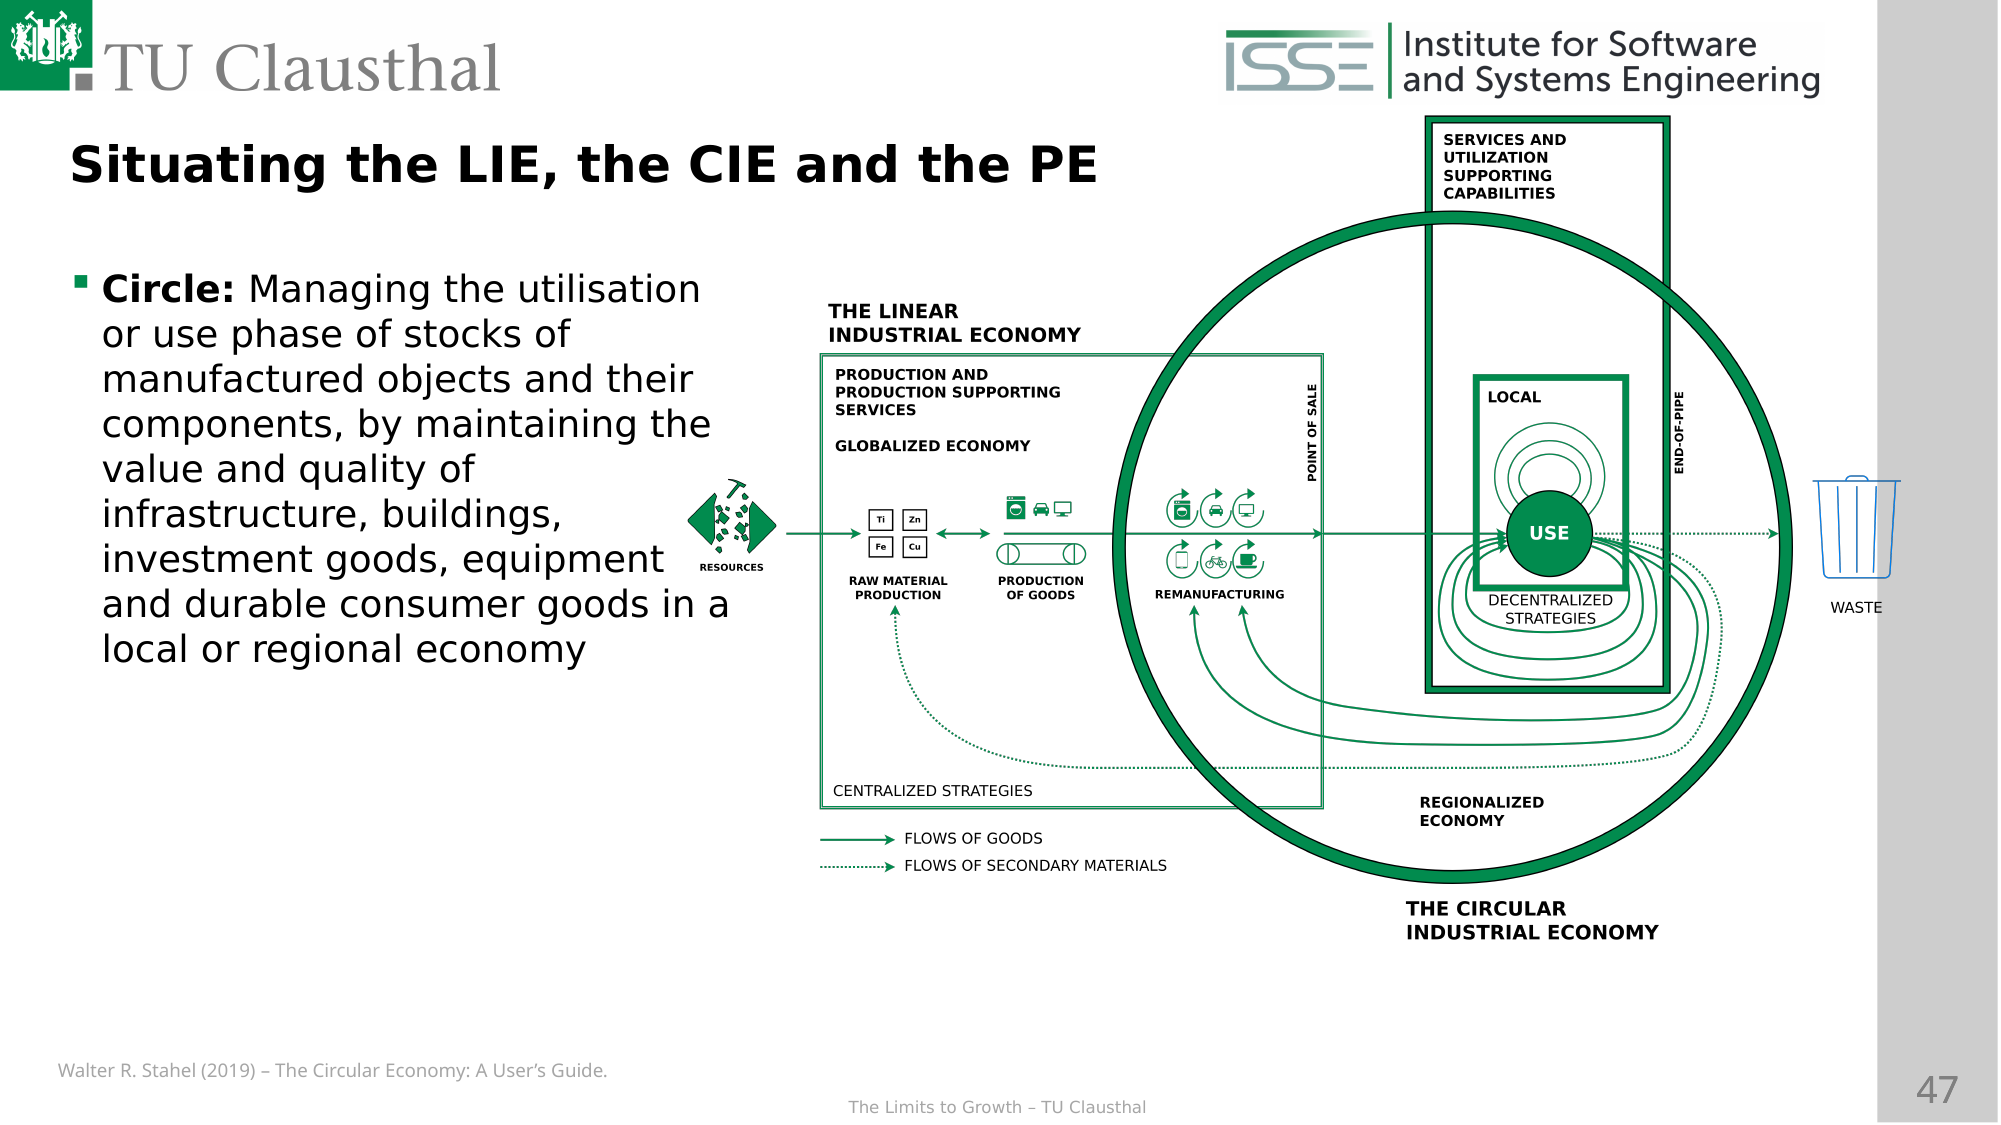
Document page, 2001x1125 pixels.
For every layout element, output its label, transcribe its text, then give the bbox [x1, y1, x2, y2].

text_box Situating the LIE, the CIE and the PE [55, 125, 684, 206]
picture [684, 115, 1902, 944]
text_box Walter R. Stahel (2019) – The Circular Economy: A User’s Guide. [43, 1051, 1104, 1089]
text_box Circle: Managing the utilisation or use phase of stocks of manufactured objects and their components, by maintaining the value and quality of infrastructure, buildings, investment goods, equipment and durable consumer goods in a local or regional economy Small square: Local use-focused PE Big square: Flows of used materials returning to the raw material producer to recover molecules and atoms in a globalised economy [54, 257, 750, 1033]
picture [0, 0, 500, 91]
picture [1218, 22, 1825, 105]
